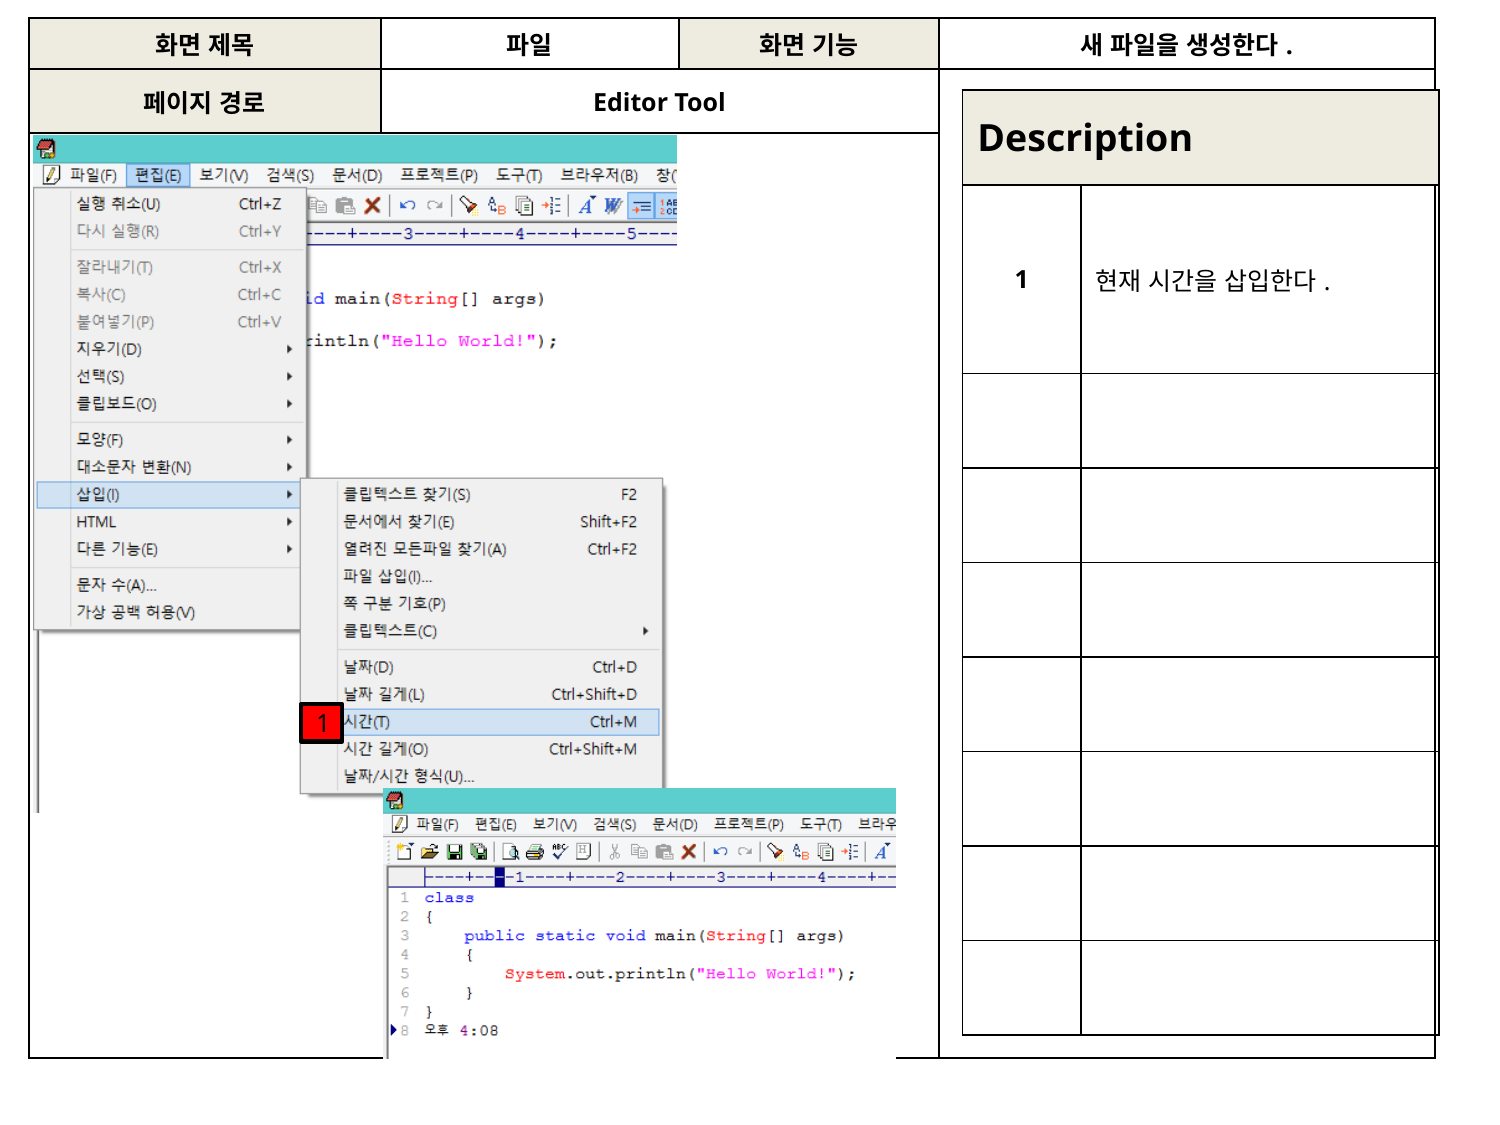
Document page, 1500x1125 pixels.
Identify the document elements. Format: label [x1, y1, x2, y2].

table_cell [963, 563, 1080, 656]
table_header [940, 19, 1434, 68]
table_cell [1082, 941, 1438, 1034]
picture [33, 135, 896, 1059]
table_header [382, 19, 678, 68]
table_cell [382, 70, 938, 132]
table_header [963, 91, 1438, 184]
table_header [680, 19, 938, 68]
table_cell [1082, 186, 1438, 373]
table_cell [1082, 563, 1438, 656]
table_cell [30, 134, 938, 1057]
table_cell [963, 469, 1080, 562]
table_cell [1082, 658, 1438, 751]
table_cell [1082, 847, 1438, 940]
table_cell [1082, 374, 1438, 467]
table_cell [963, 374, 1080, 467]
table_cell [940, 70, 1434, 1057]
table_header [30, 19, 380, 68]
table_cell [963, 658, 1080, 751]
table_cell [30, 70, 380, 132]
table_cell [1082, 752, 1438, 845]
table_cell [1082, 469, 1438, 562]
table_cell [963, 752, 1080, 845]
table_cell [963, 847, 1080, 940]
table_cell [963, 186, 1080, 373]
table_cell [963, 941, 1080, 1034]
